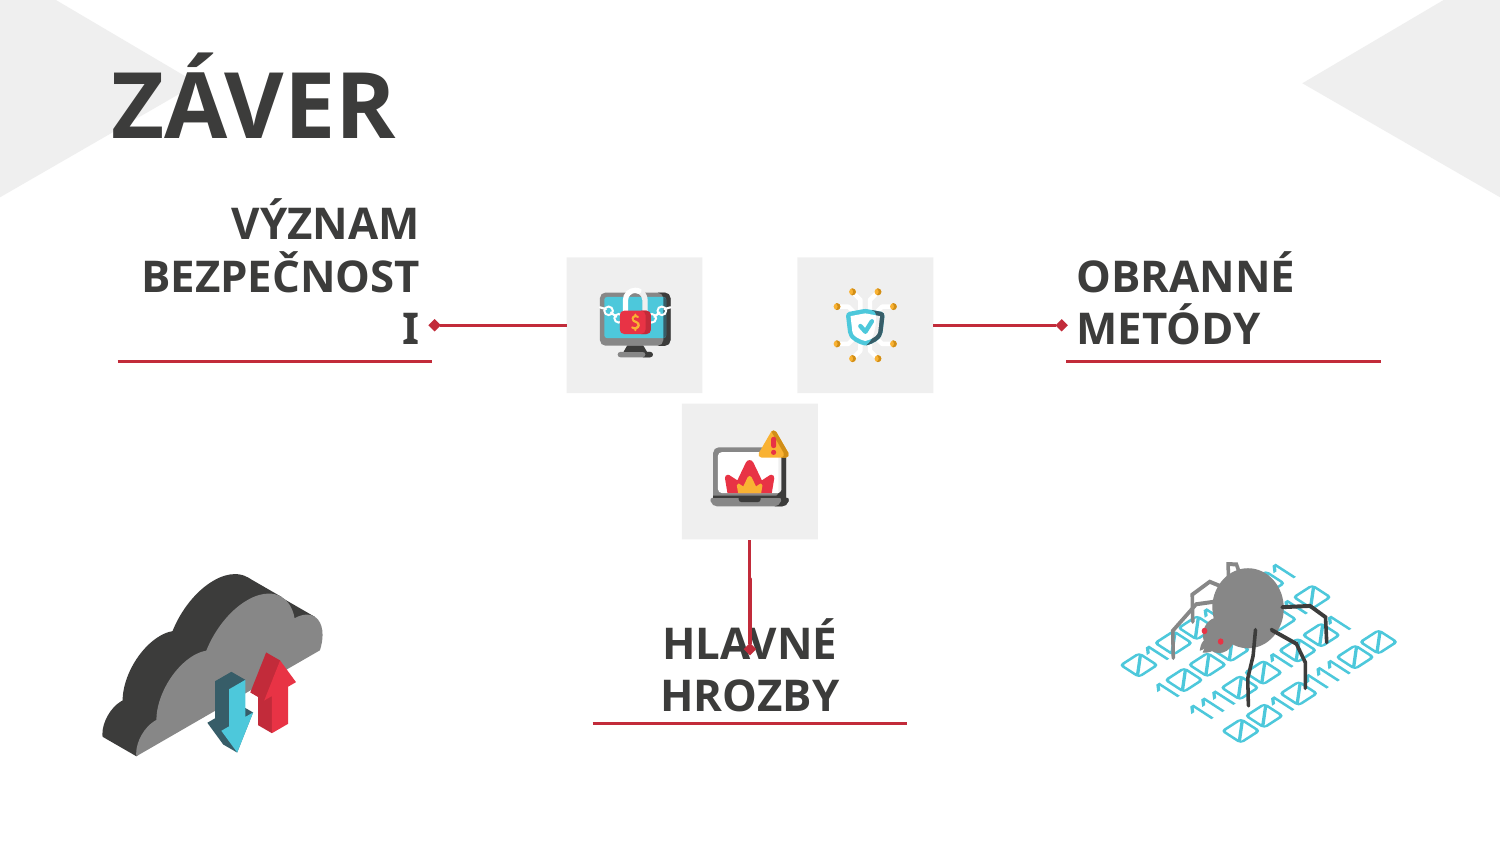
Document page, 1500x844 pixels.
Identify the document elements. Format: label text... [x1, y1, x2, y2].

text_box [566, 257, 703, 394]
text_box HLAVNÉ HROZBY [563, 649, 937, 736]
text_box [797, 257, 934, 394]
text_box [681, 403, 818, 540]
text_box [833, 288, 898, 363]
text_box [709, 430, 790, 507]
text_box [102, 573, 323, 757]
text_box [598, 287, 673, 358]
text_box VÝZNAM BEZPEČNOSTI [114, 281, 435, 369]
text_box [1119, 561, 1398, 744]
title ZÁVER [96, 32, 1361, 126]
text_box OBRANNÉ METÓDY [1061, 281, 1419, 369]
